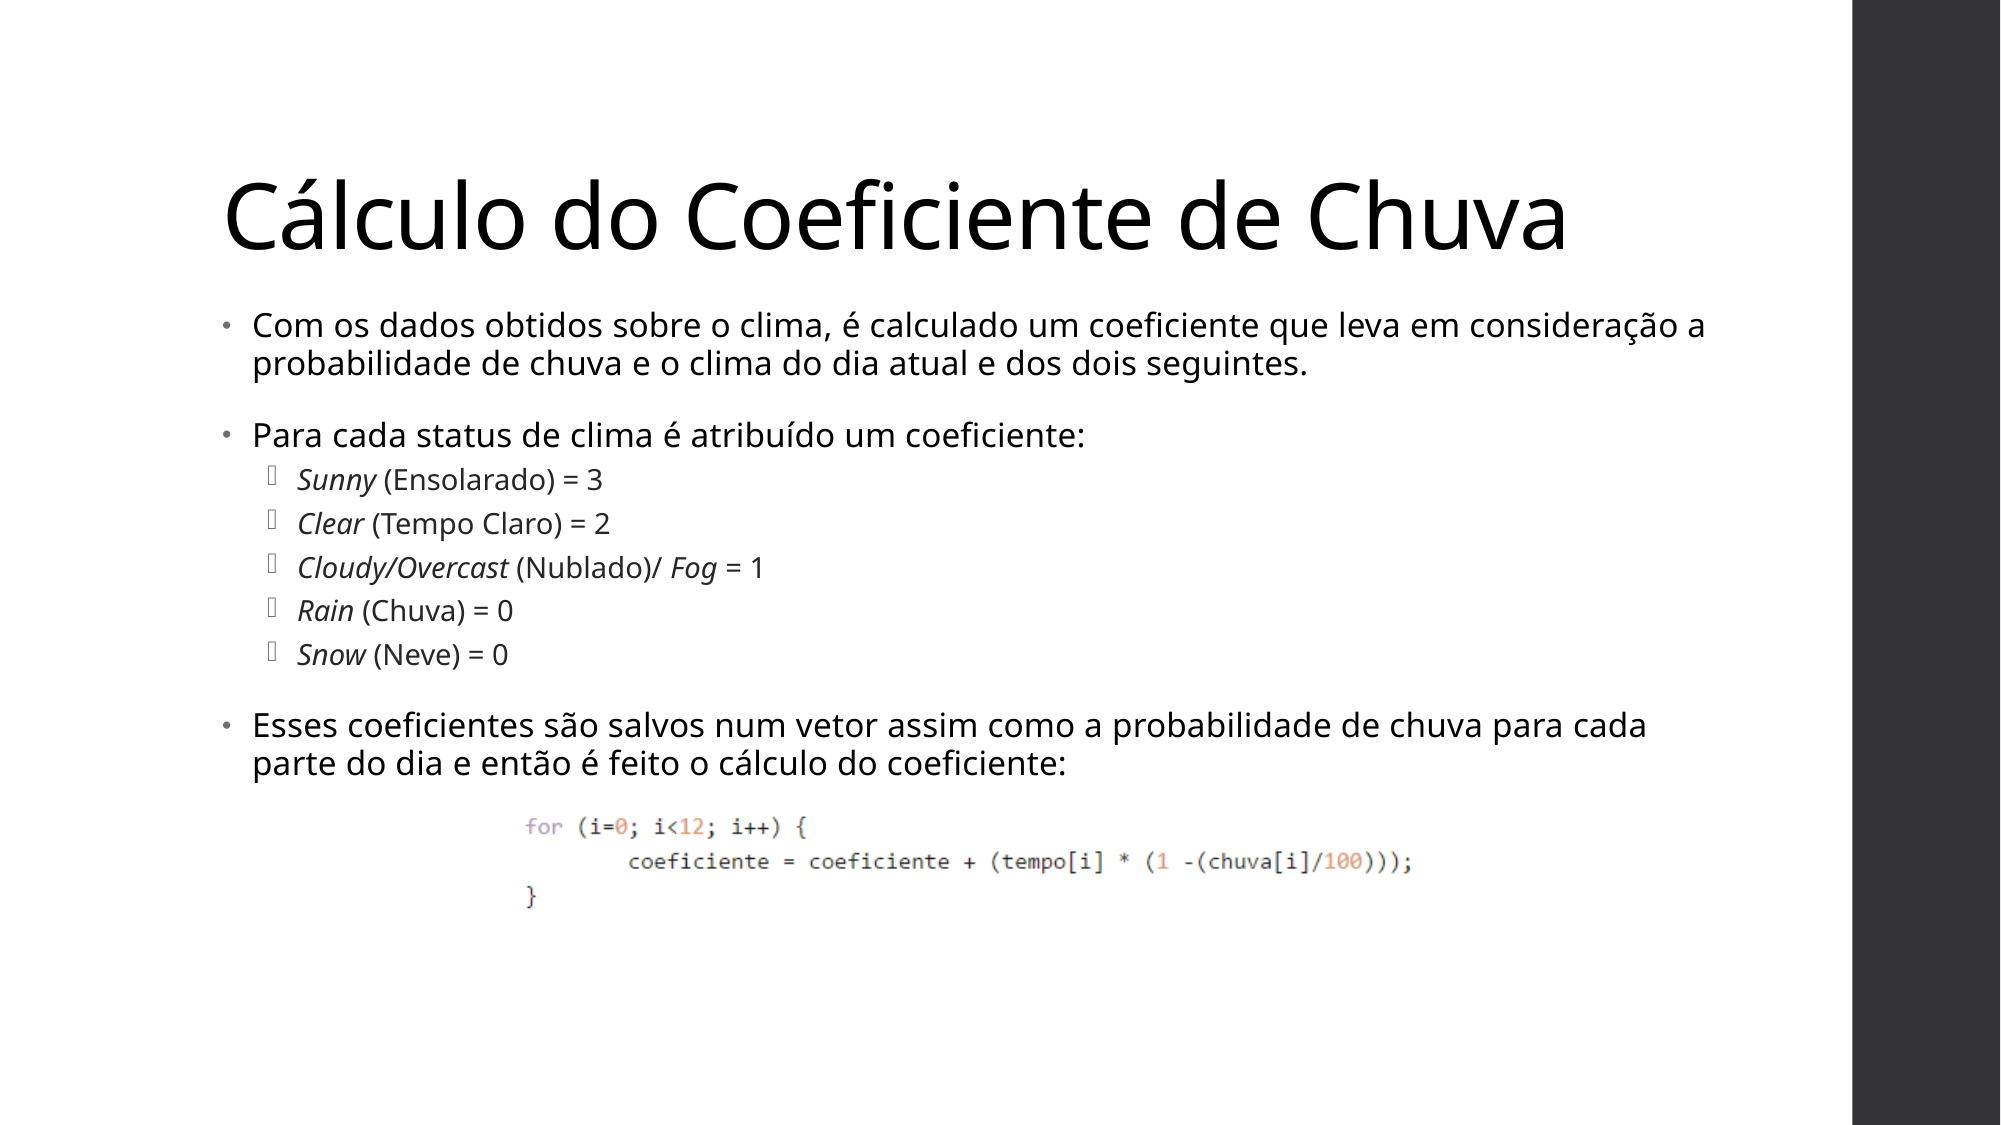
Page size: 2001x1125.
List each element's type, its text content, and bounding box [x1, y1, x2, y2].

picture [517, 809, 1443, 929]
title Cálculo do Coeficiente de Chuva [206, 60, 1797, 278]
list Com os dados obtidos sobre o clima, é calculado um coeficiente que leva em consideração a probabilidade de chuva e o clima do dia atual e dos dois seguintes. Para cada status de clima é atribuído um coeficiente: Sunny (Ensolarado) = 3 Clear (Tempo Claro) = 2 Cloudy/Overcast (Nublado)/ Fog = 1 Rain (Chuva) = 0 Snow (Neve) = 0 Esses coeficientes são salvos num vetor assim como a probabilidade de chuva para cada parte do dia e então é feito o cálculo do coeficiente: [206, 299, 1754, 1014]
